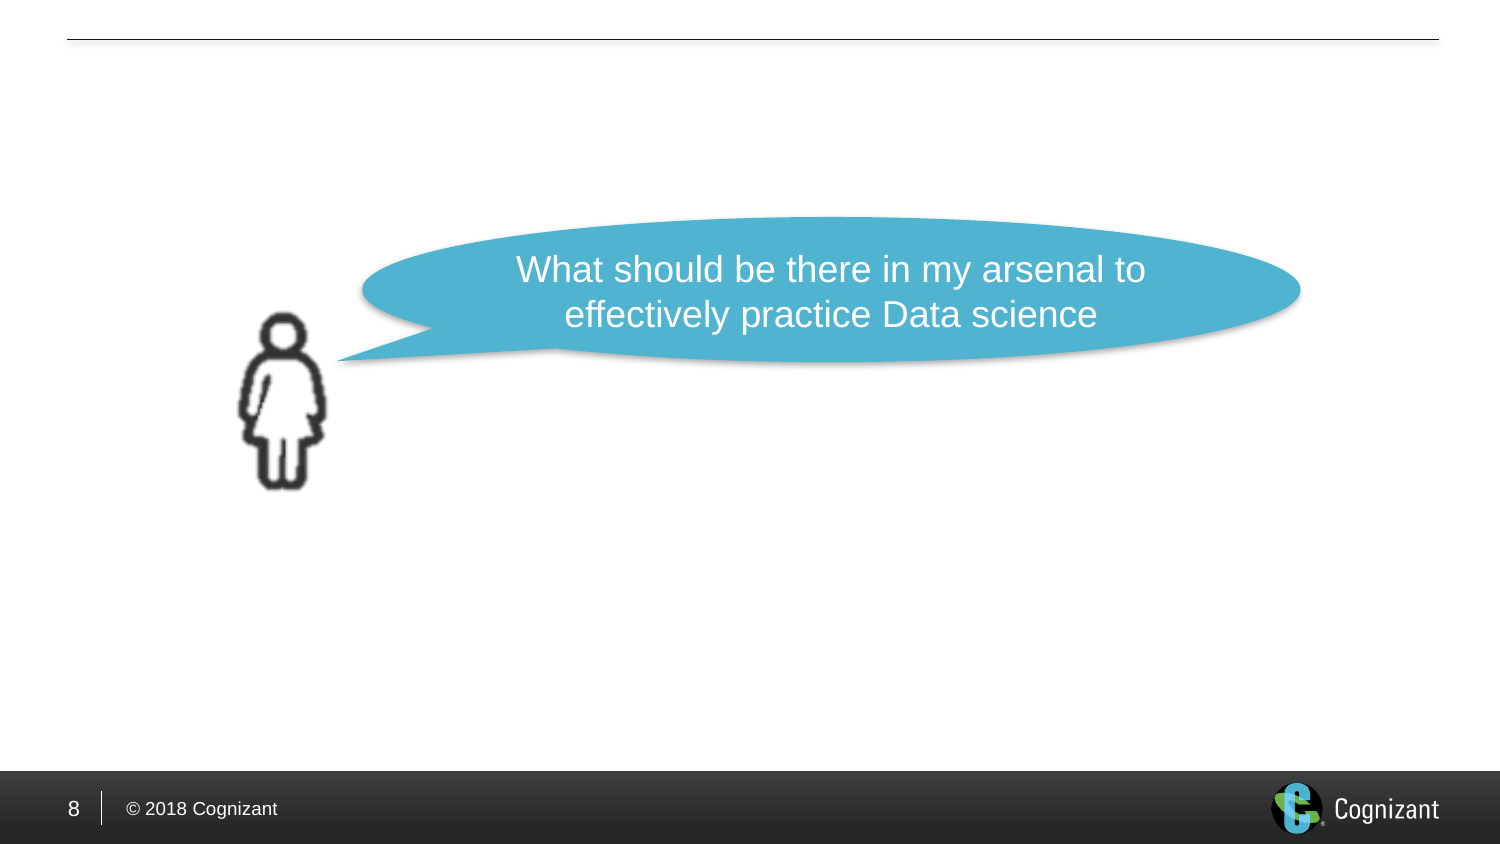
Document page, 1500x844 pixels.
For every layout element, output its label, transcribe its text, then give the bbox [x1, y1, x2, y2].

picture [186, 307, 401, 520]
picture [1271, 782, 1439, 834]
text_box What should be there in my arsenal to effectively practice Data science [361, 216, 1302, 363]
slide_number 8 [6, 776, 95, 839]
